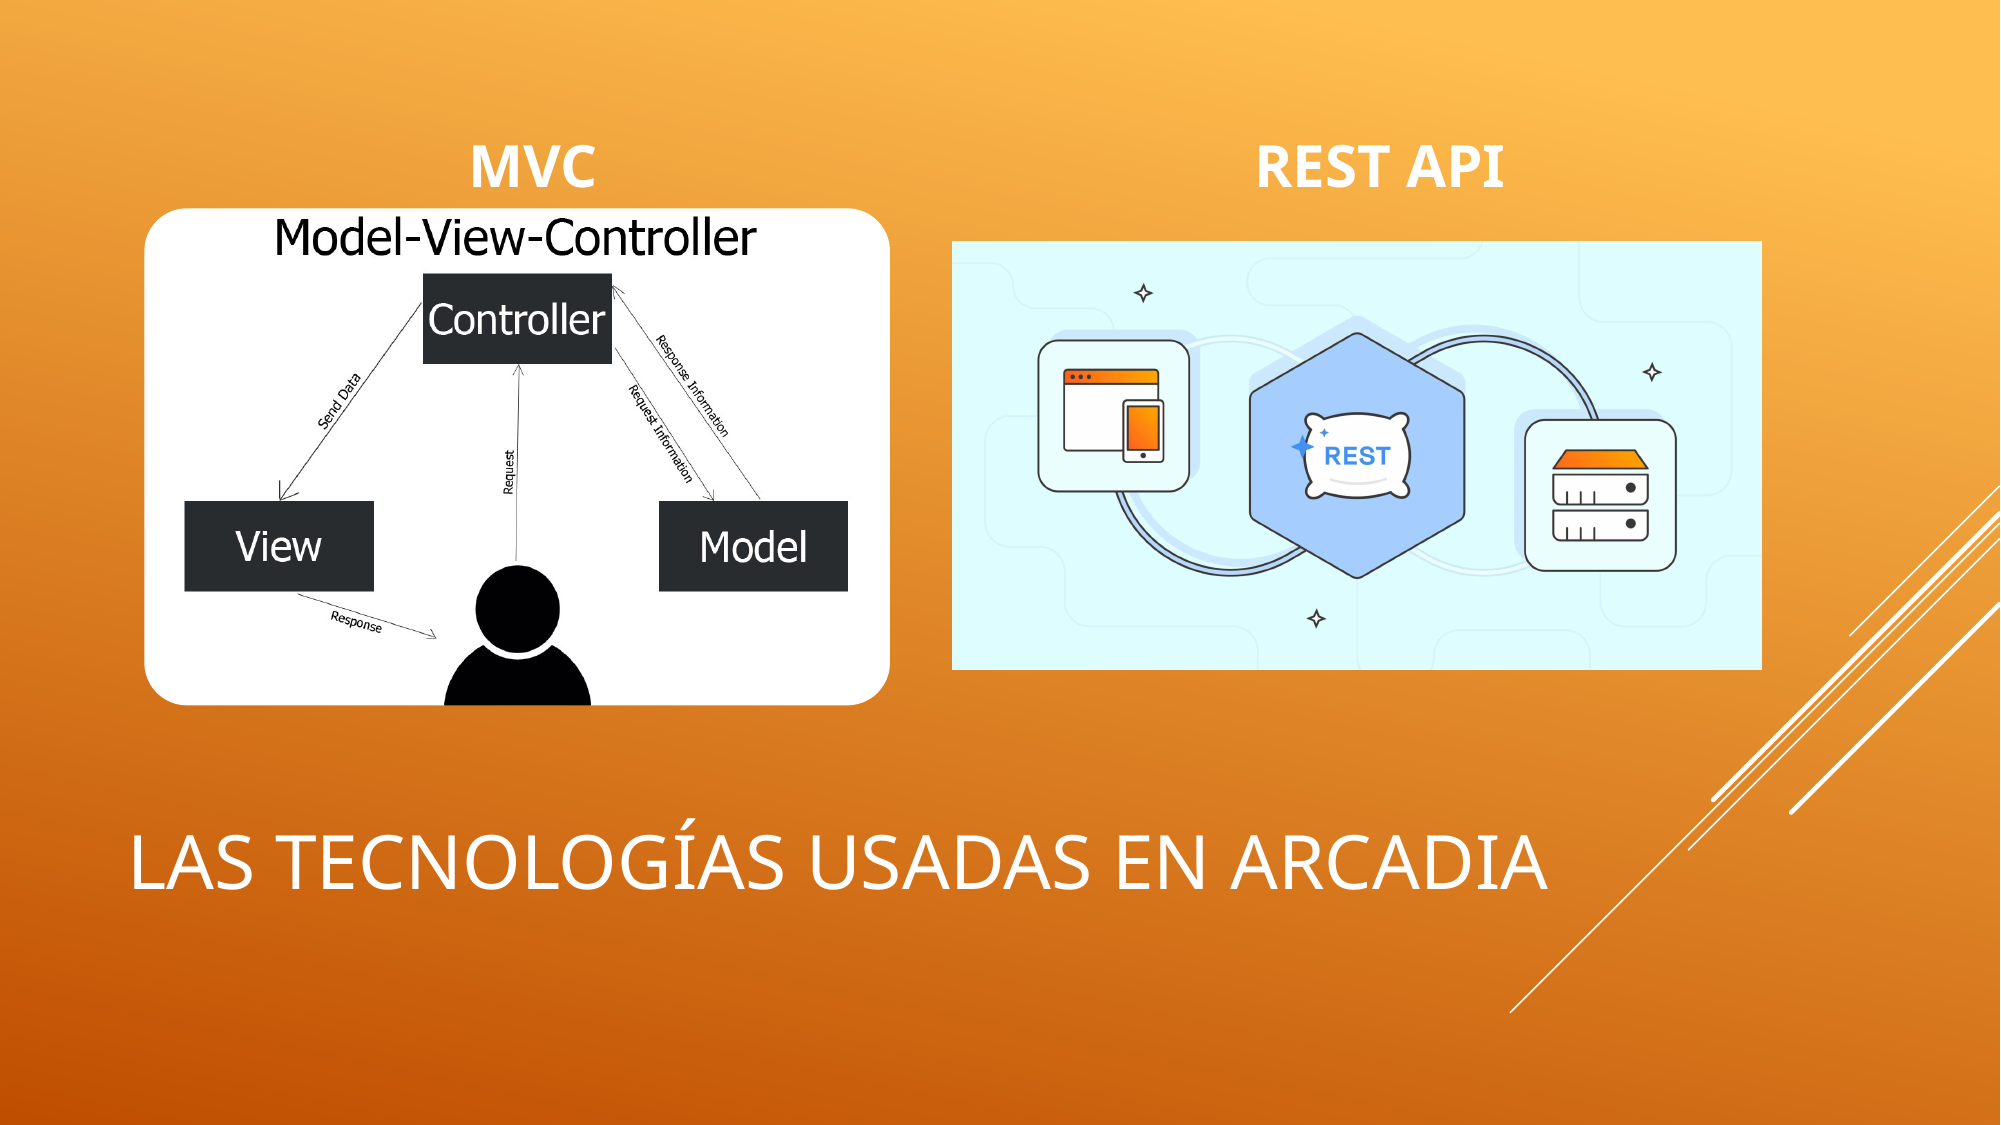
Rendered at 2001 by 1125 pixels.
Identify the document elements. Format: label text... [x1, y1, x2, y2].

title Las tecnologías usadas en ARcadia [112, 736, 1720, 984]
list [144, 208, 891, 706]
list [952, 241, 1762, 670]
list MVC [159, 112, 923, 207]
list REST API [997, 112, 1763, 207]
